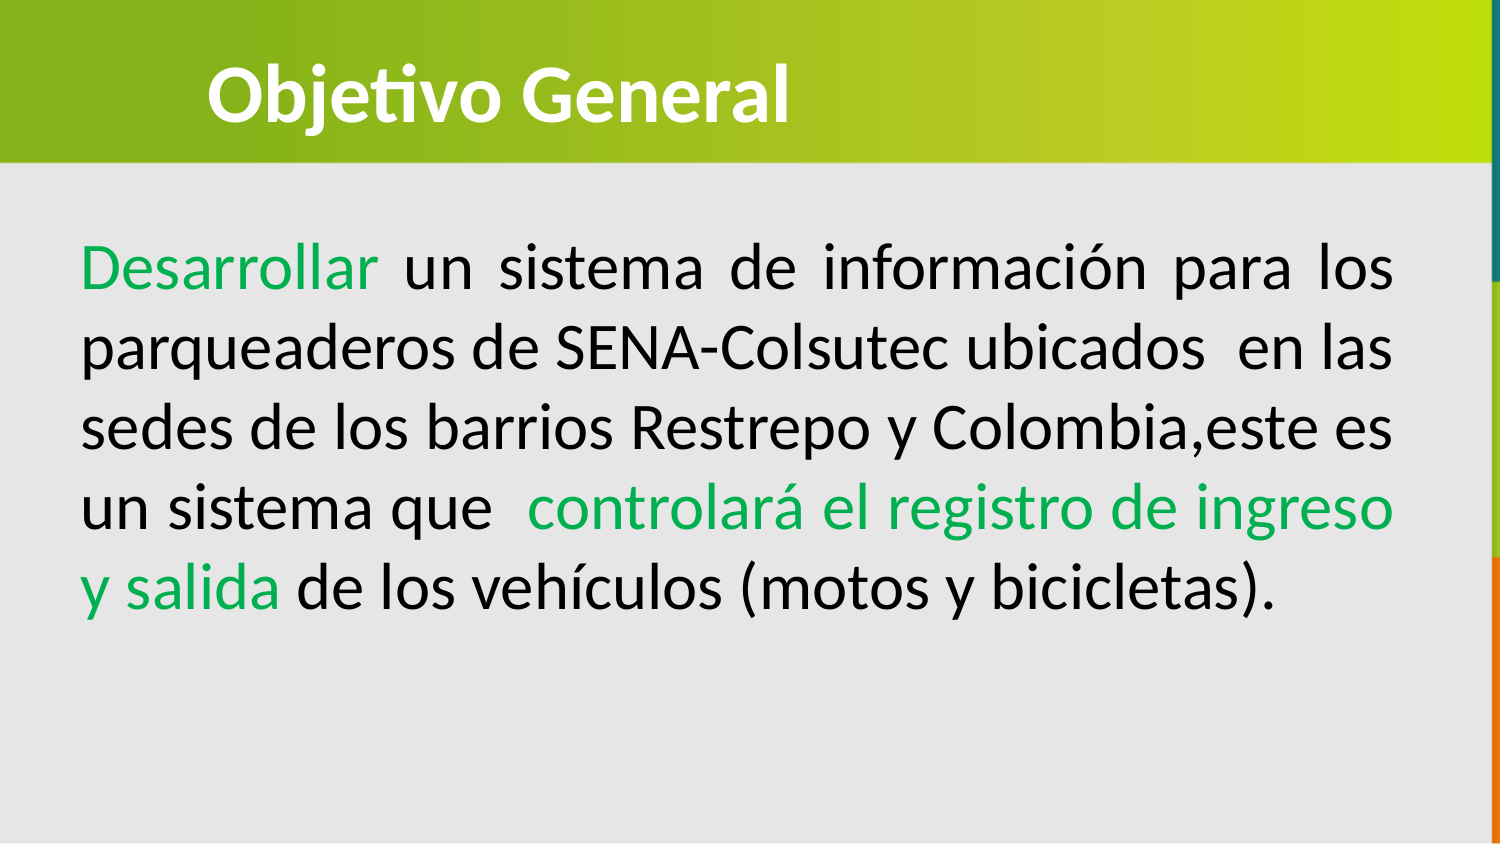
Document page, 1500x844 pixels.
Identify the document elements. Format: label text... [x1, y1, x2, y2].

text_box Objetivo General [192, 32, 1334, 149]
picture [0, 0, 1500, 844]
text_box Desarrollar un sistema de información para los parqueaderos de SENA-Colsutec ubicados en las sedes de los barrios Restrepo y Colombia,este es un sistema que controlará el registro de ingreso y salida de los vehículos (motos y bicicletas). [66, 215, 1411, 630]
